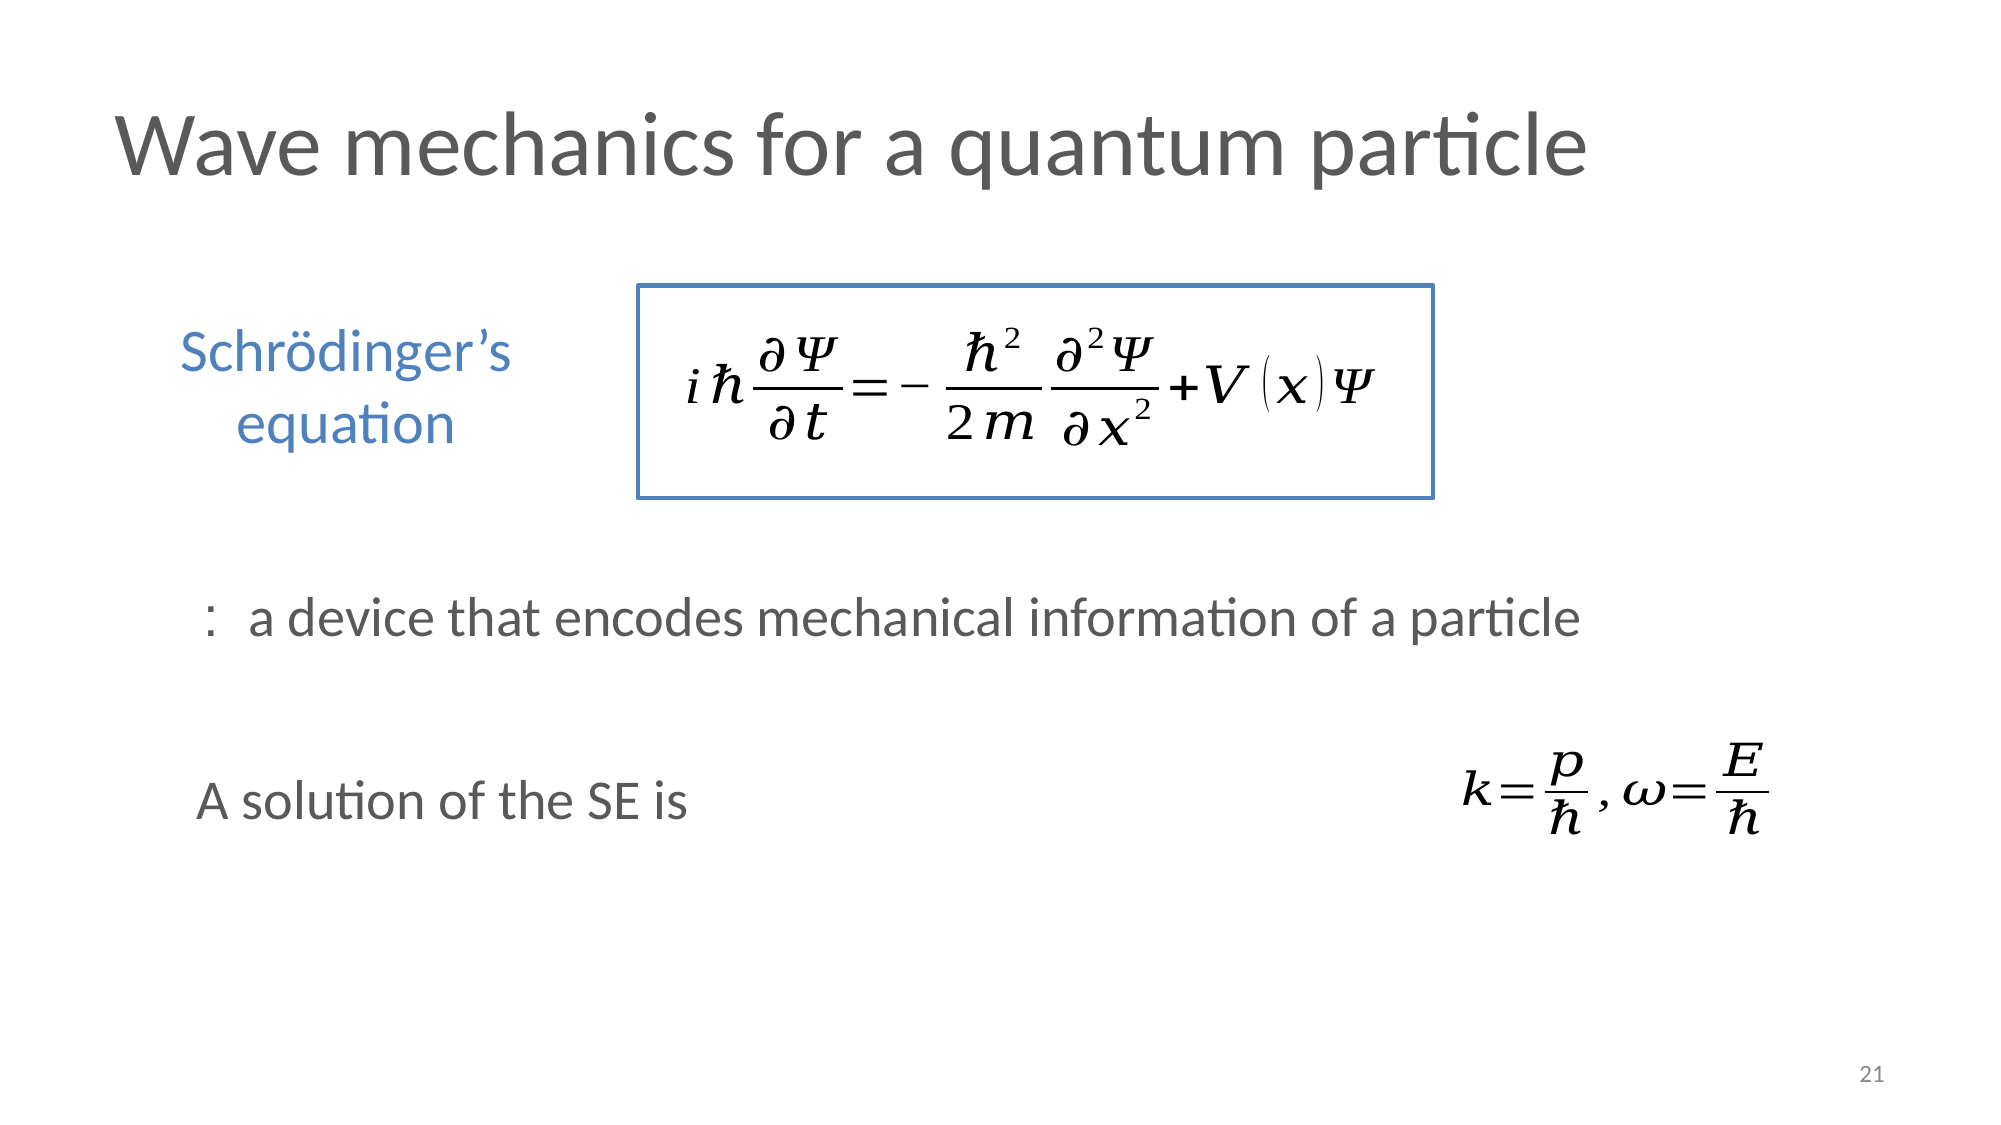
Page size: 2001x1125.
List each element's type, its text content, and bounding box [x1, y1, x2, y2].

slide_number 21 [1433, 1042, 1900, 1103]
text_box Wave mechanics for a quantum particle [99, 45, 1900, 233]
text_box Schrödinger’s equation [128, 303, 564, 464]
text_box [636, 283, 1435, 500]
